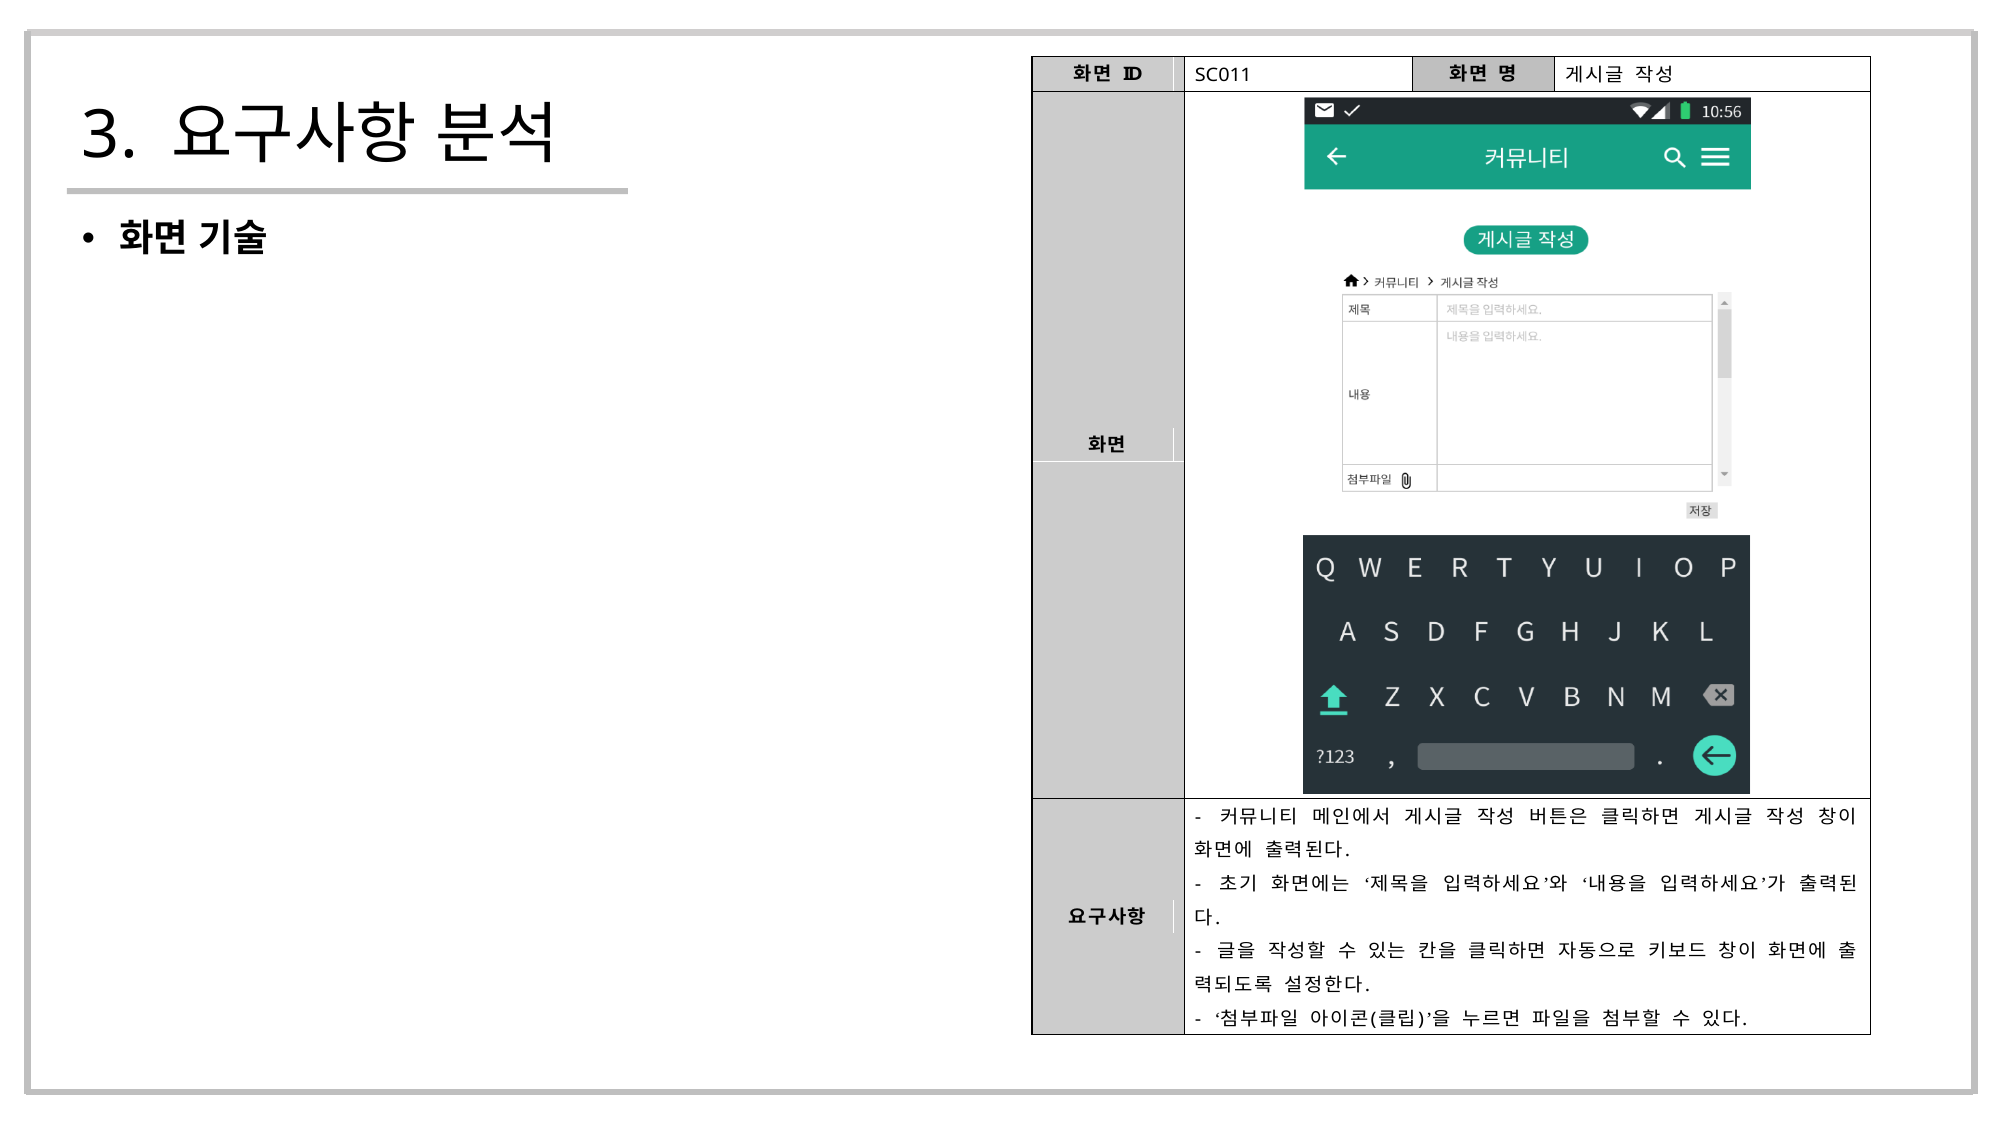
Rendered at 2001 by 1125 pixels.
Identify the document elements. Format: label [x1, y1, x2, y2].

text_box [1013, 56, 1887, 1069]
text_box [25, 30, 1975, 1094]
